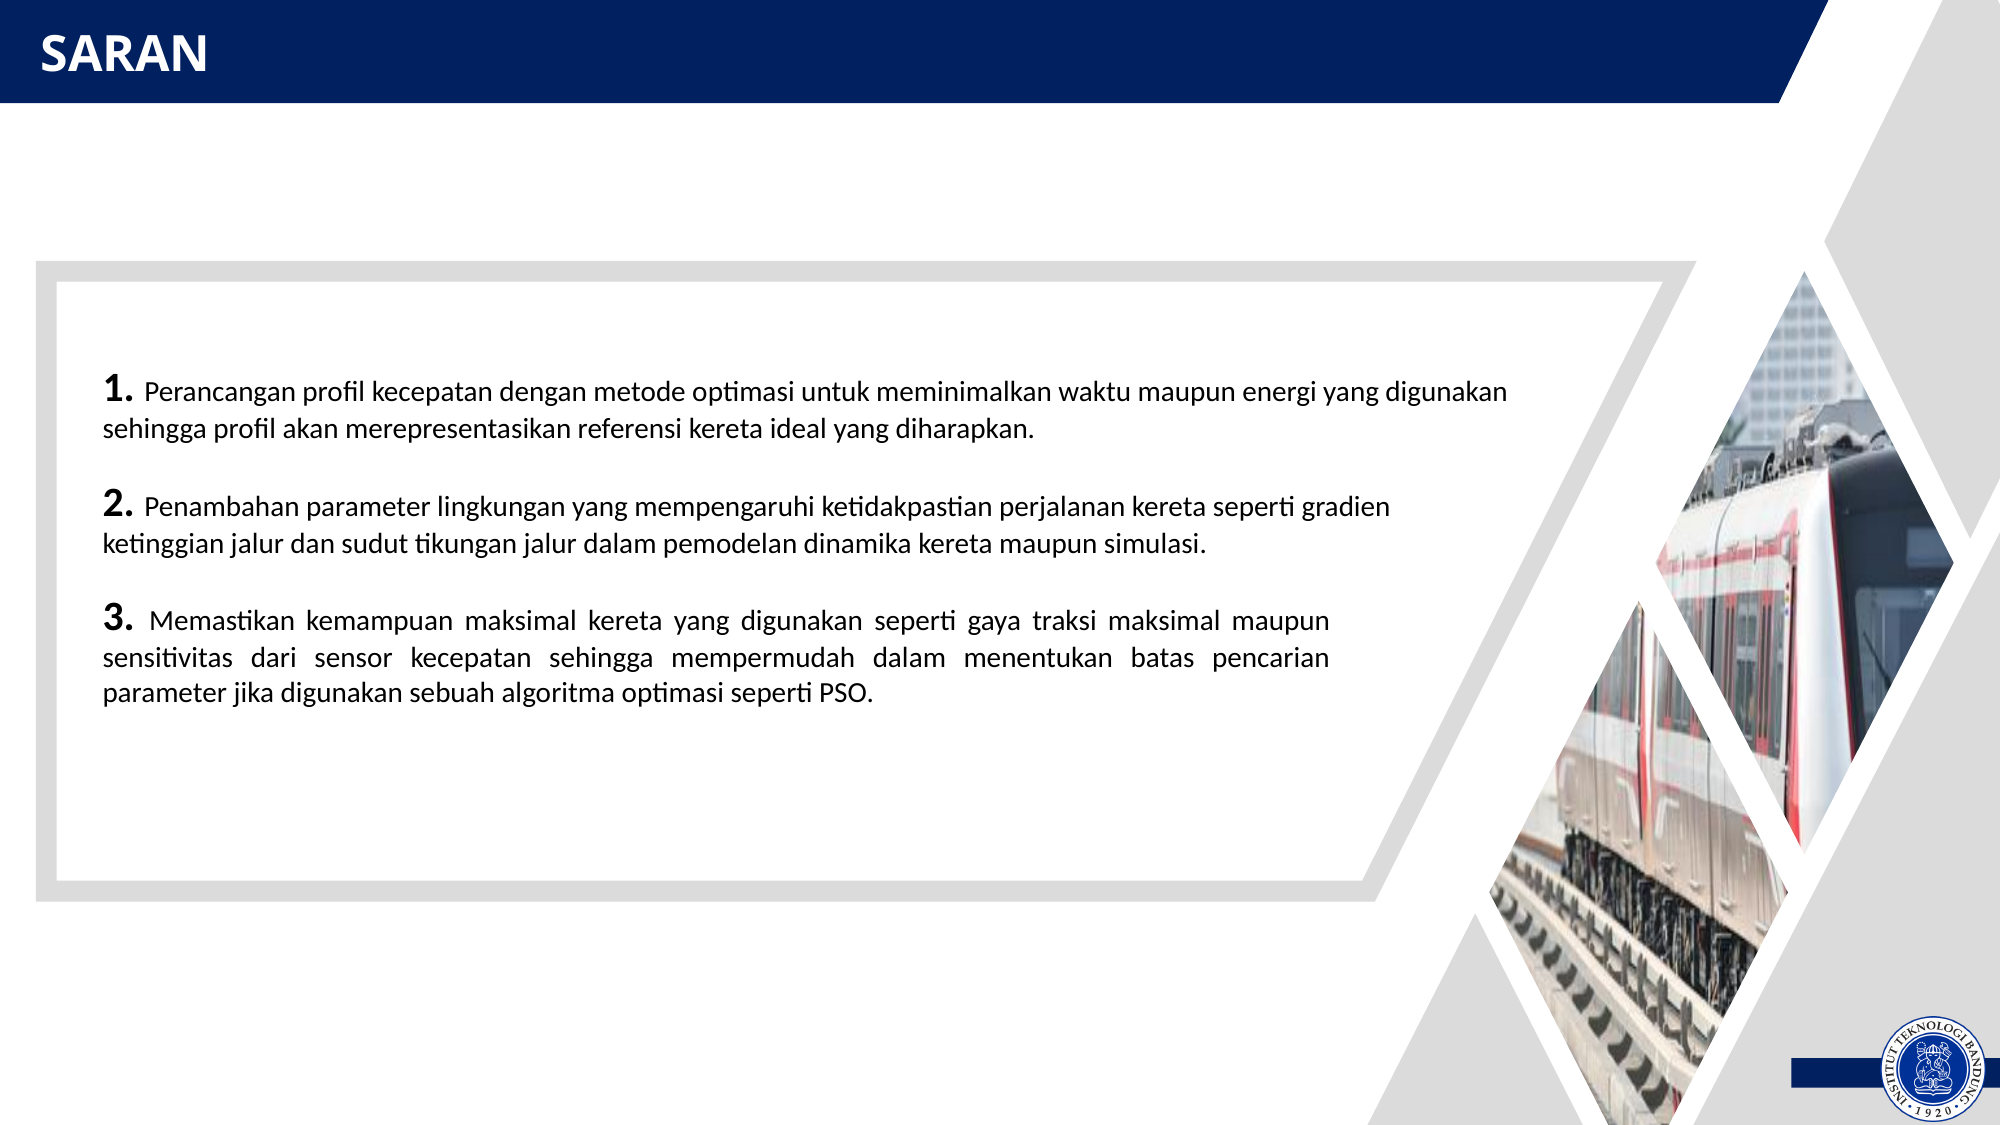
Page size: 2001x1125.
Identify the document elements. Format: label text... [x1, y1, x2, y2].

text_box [1366, 0, 2000, 1125]
picture [1880, 1016, 1986, 1122]
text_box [87, 351, 1586, 779]
text_box [45, 270, 1366, 893]
text_box SARAN [0, 0, 1366, 105]
